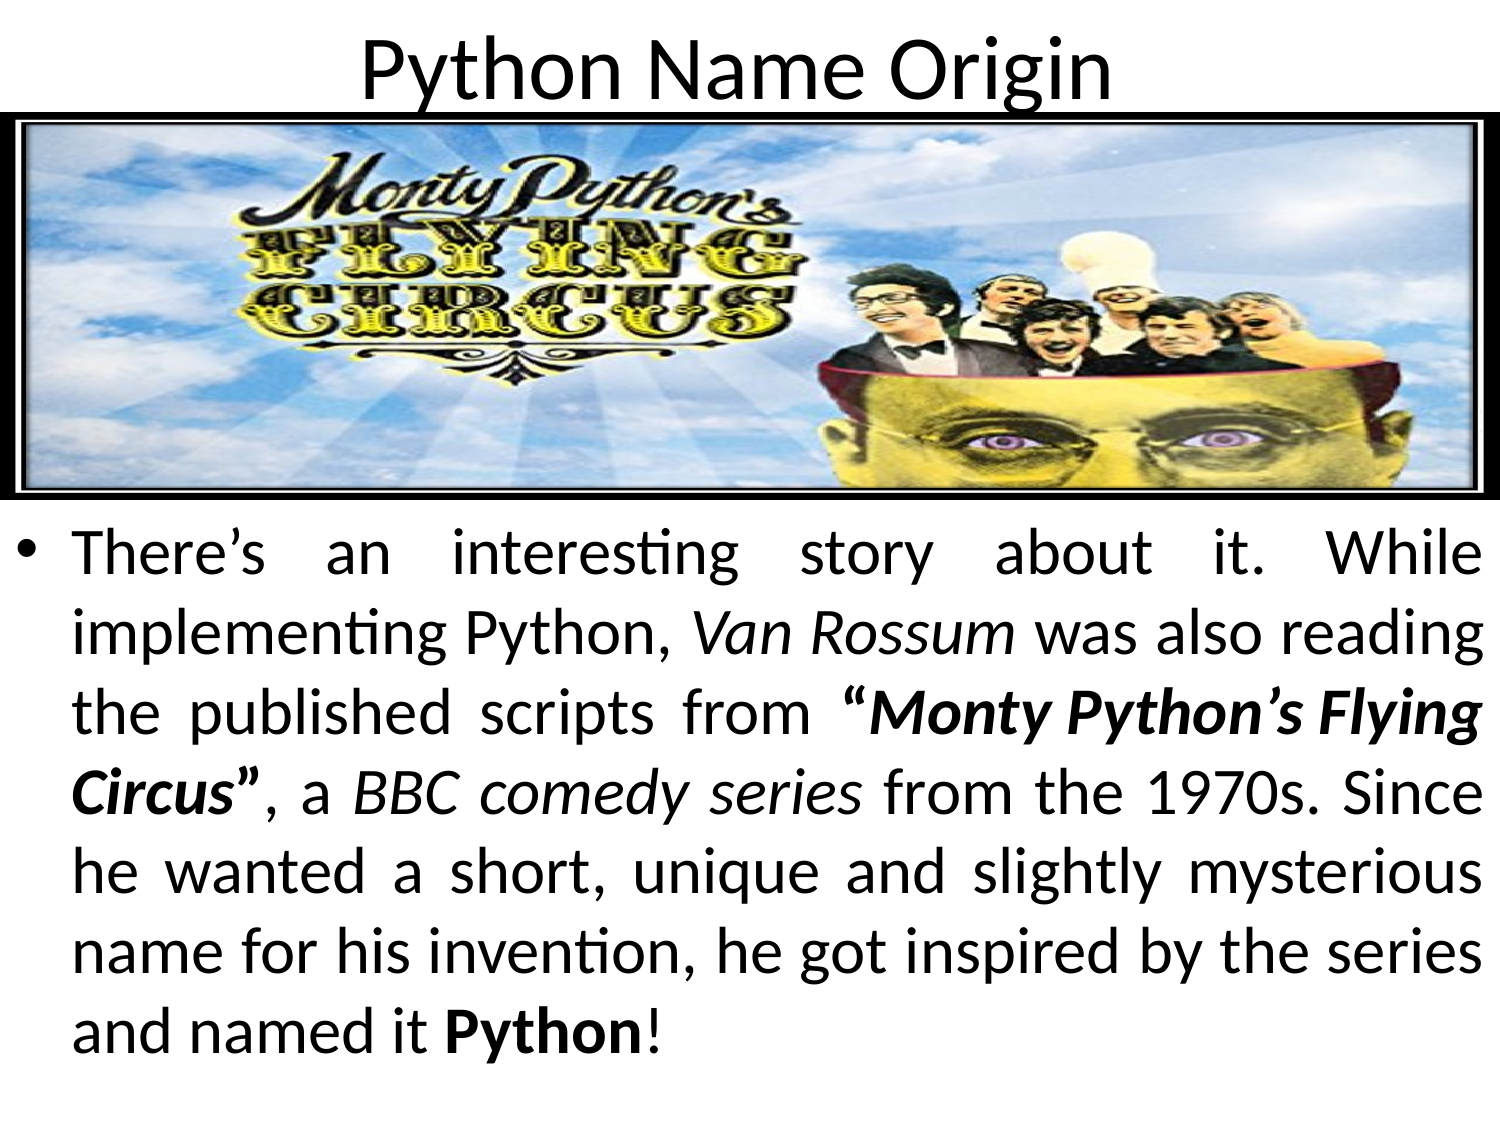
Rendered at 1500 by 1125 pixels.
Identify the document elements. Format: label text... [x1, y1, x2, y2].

title Python Name Origin [62, 0, 1413, 110]
list There’s an interesting story about it. While implementing Python, Van Rossum was also reading the published scripts from “Monty Python’s Flying Circus”, a BBC comedy series from the 1970s. Since he wanted a short, unique and slightly mysterious name for his invention, he got inspired by the series and named it Python! [0, 508, 1500, 1125]
picture [0, 112, 1500, 501]
